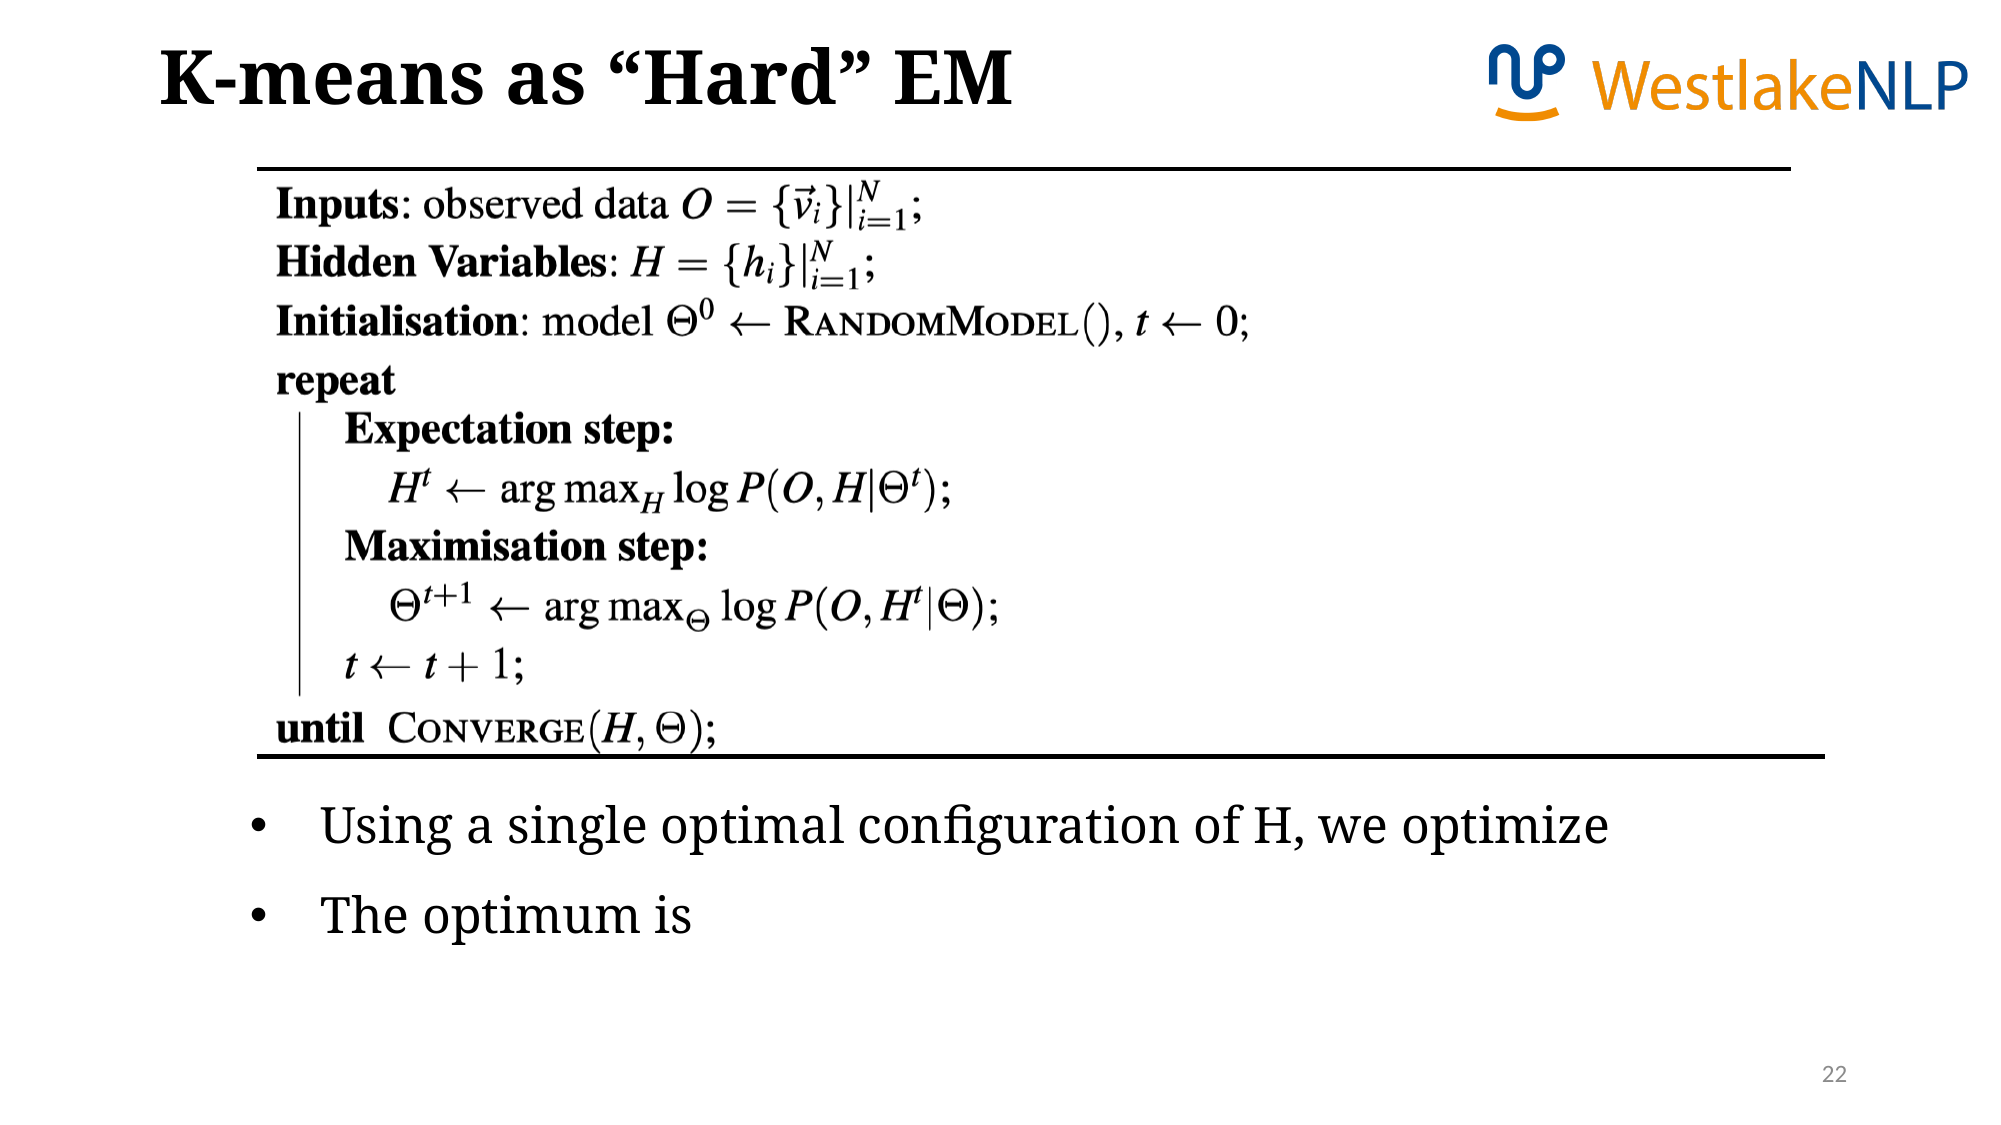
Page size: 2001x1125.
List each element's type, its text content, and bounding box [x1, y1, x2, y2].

slide_number 22 [1412, 1042, 1863, 1103]
picture [256, 177, 1288, 756]
picture [1459, 0, 2000, 170]
text_box K-means as “Hard” EM [145, 22, 1360, 128]
